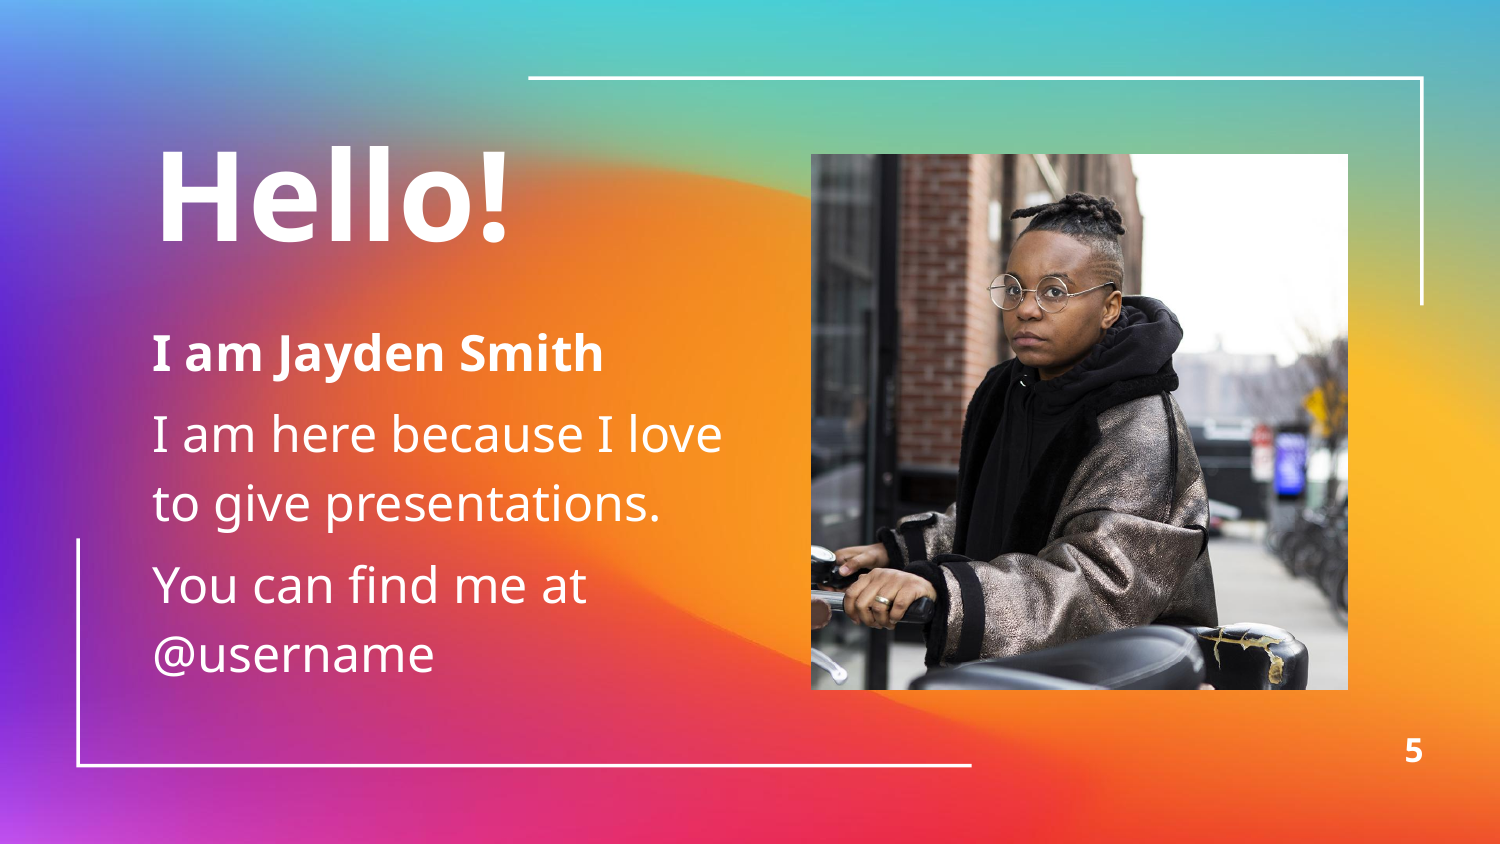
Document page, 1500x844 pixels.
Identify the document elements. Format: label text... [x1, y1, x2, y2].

subtitle I am Jayden Smith I am here because I love to give presentations. You can find me at @username [152, 312, 741, 690]
picture [0, 0, 1500, 844]
title Hello! [152, 129, 741, 269]
slide_number 5 [1347, 696, 1424, 775]
